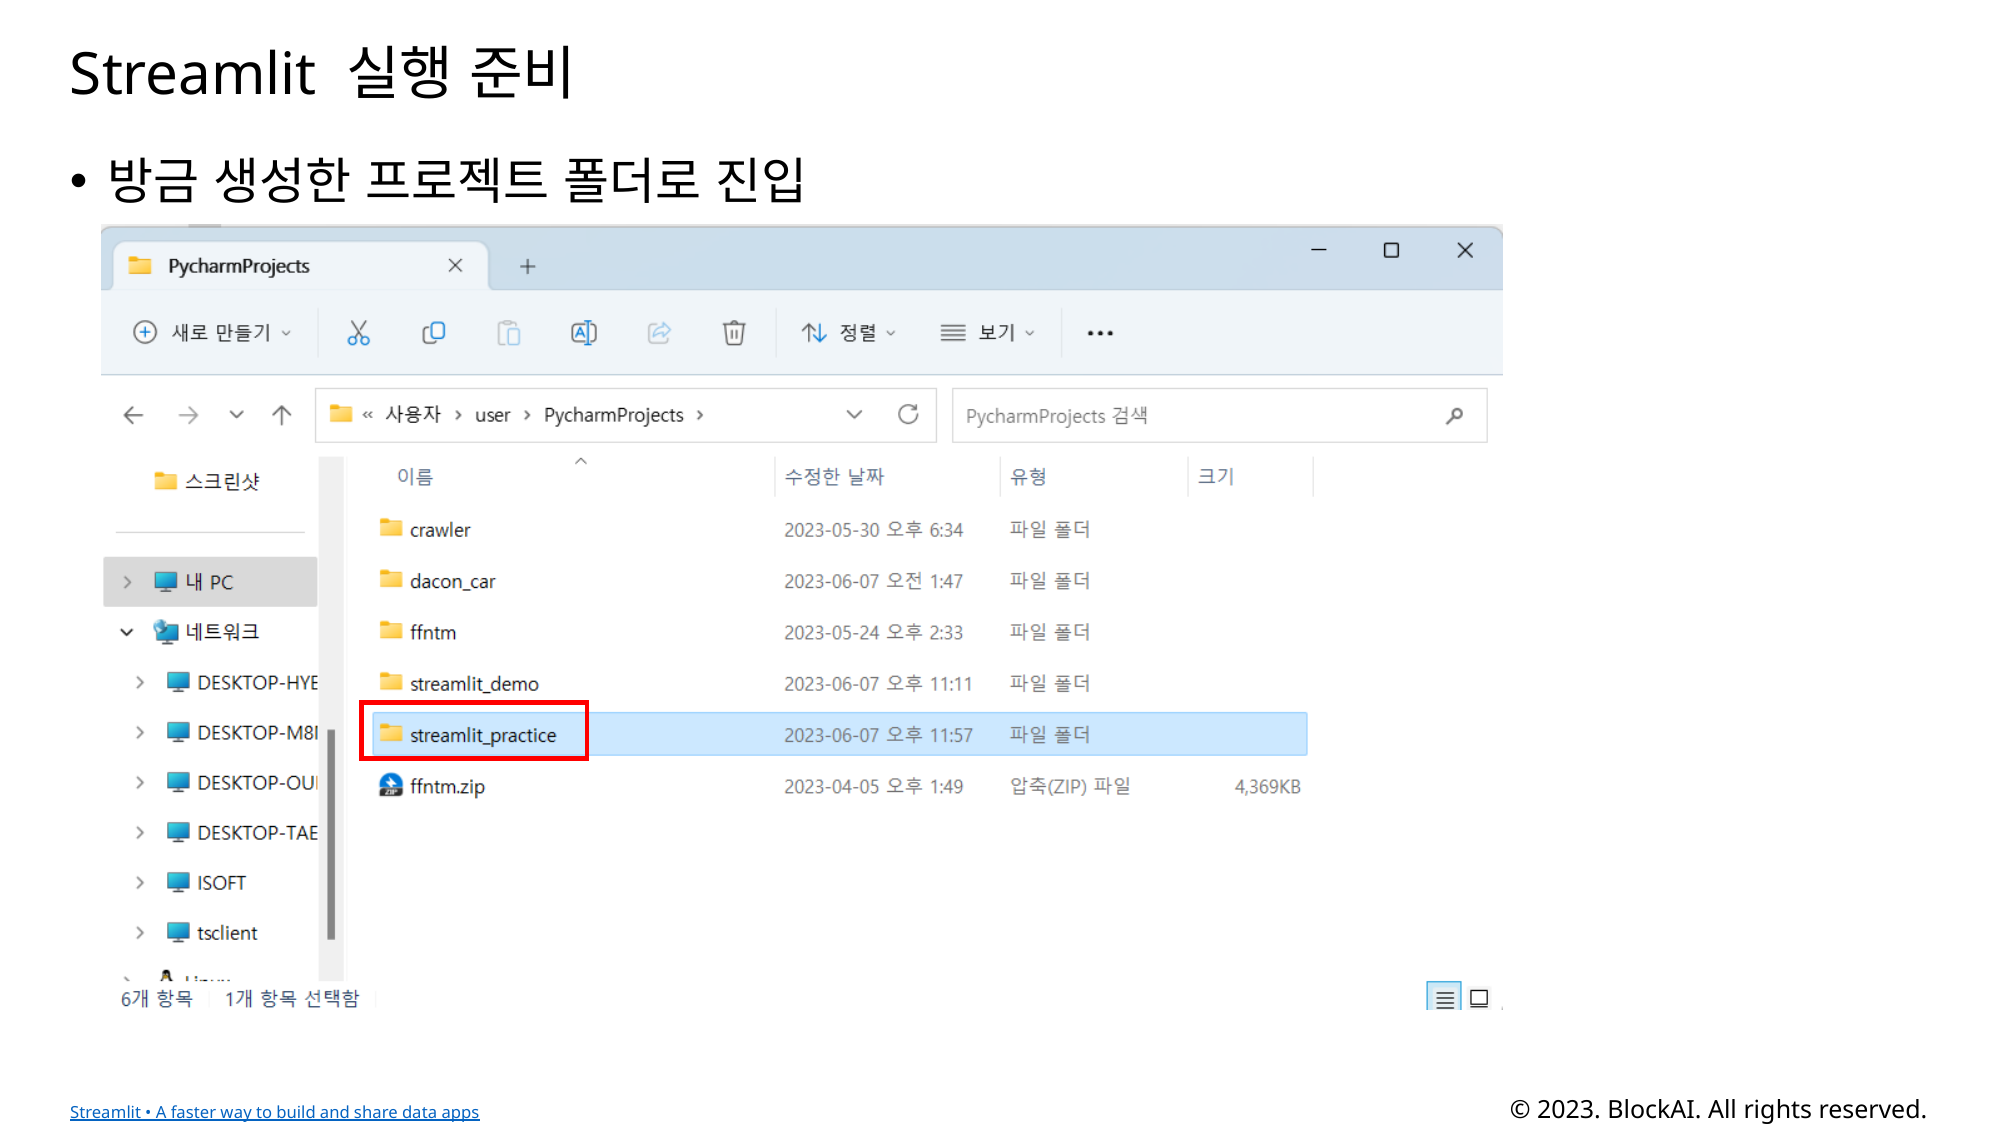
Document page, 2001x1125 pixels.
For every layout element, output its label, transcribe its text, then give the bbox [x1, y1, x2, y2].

list 방금 생성한 프로젝트 폴더로 진입 [54, 148, 1945, 1035]
text_box Streamlit • A faster way to build and share data apps [55, 1093, 496, 1125]
title Streamlit 실행 준비 [54, 31, 1945, 120]
picture [101, 224, 1503, 1010]
